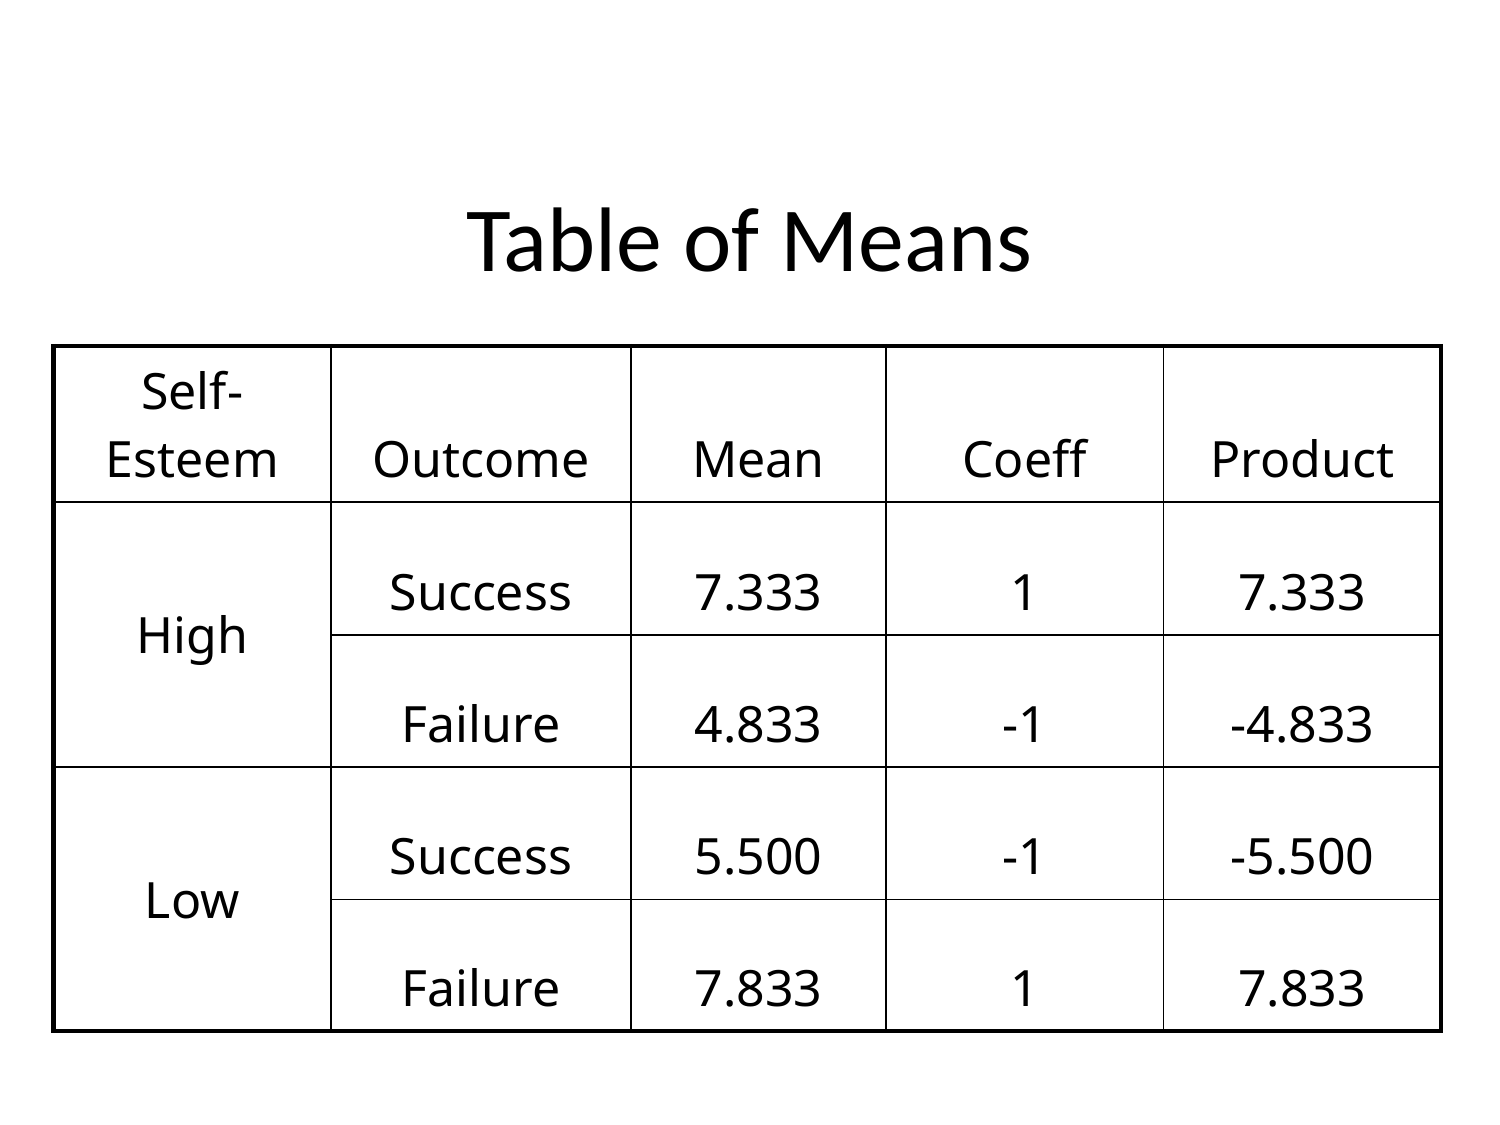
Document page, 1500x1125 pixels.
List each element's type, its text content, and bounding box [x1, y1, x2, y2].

table_cell Success [332, 503, 630, 634]
table_cell 7.333 [1164, 503, 1439, 634]
table_cell -1 [887, 636, 1163, 766]
title Table of Means [112, 151, 1388, 318]
table_cell Failure [332, 900, 630, 1029]
table_cell Failure [332, 636, 630, 766]
table_header Self-Esteem [56, 348, 330, 501]
table_cell Low [56, 768, 330, 1029]
table_cell High [56, 503, 330, 766]
table_cell 4.833 [632, 636, 885, 766]
table_header Outcome [332, 348, 630, 501]
table_header Mean [632, 348, 885, 501]
table_cell 1 [887, 503, 1163, 634]
table_header Product [1164, 348, 1439, 501]
table_cell 5.500 [632, 768, 885, 899]
table_cell 7.833 [1164, 900, 1439, 1029]
table_cell -4.833 [1164, 636, 1439, 766]
table_cell -5.500 [1164, 768, 1439, 899]
table_cell -1 [887, 768, 1163, 899]
table_cell 7.833 [632, 900, 885, 1029]
table_cell Success [332, 768, 630, 899]
table_cell 1 [887, 900, 1163, 1029]
table_cell 7.333 [632, 503, 885, 634]
table_header Coeff [887, 348, 1163, 501]
